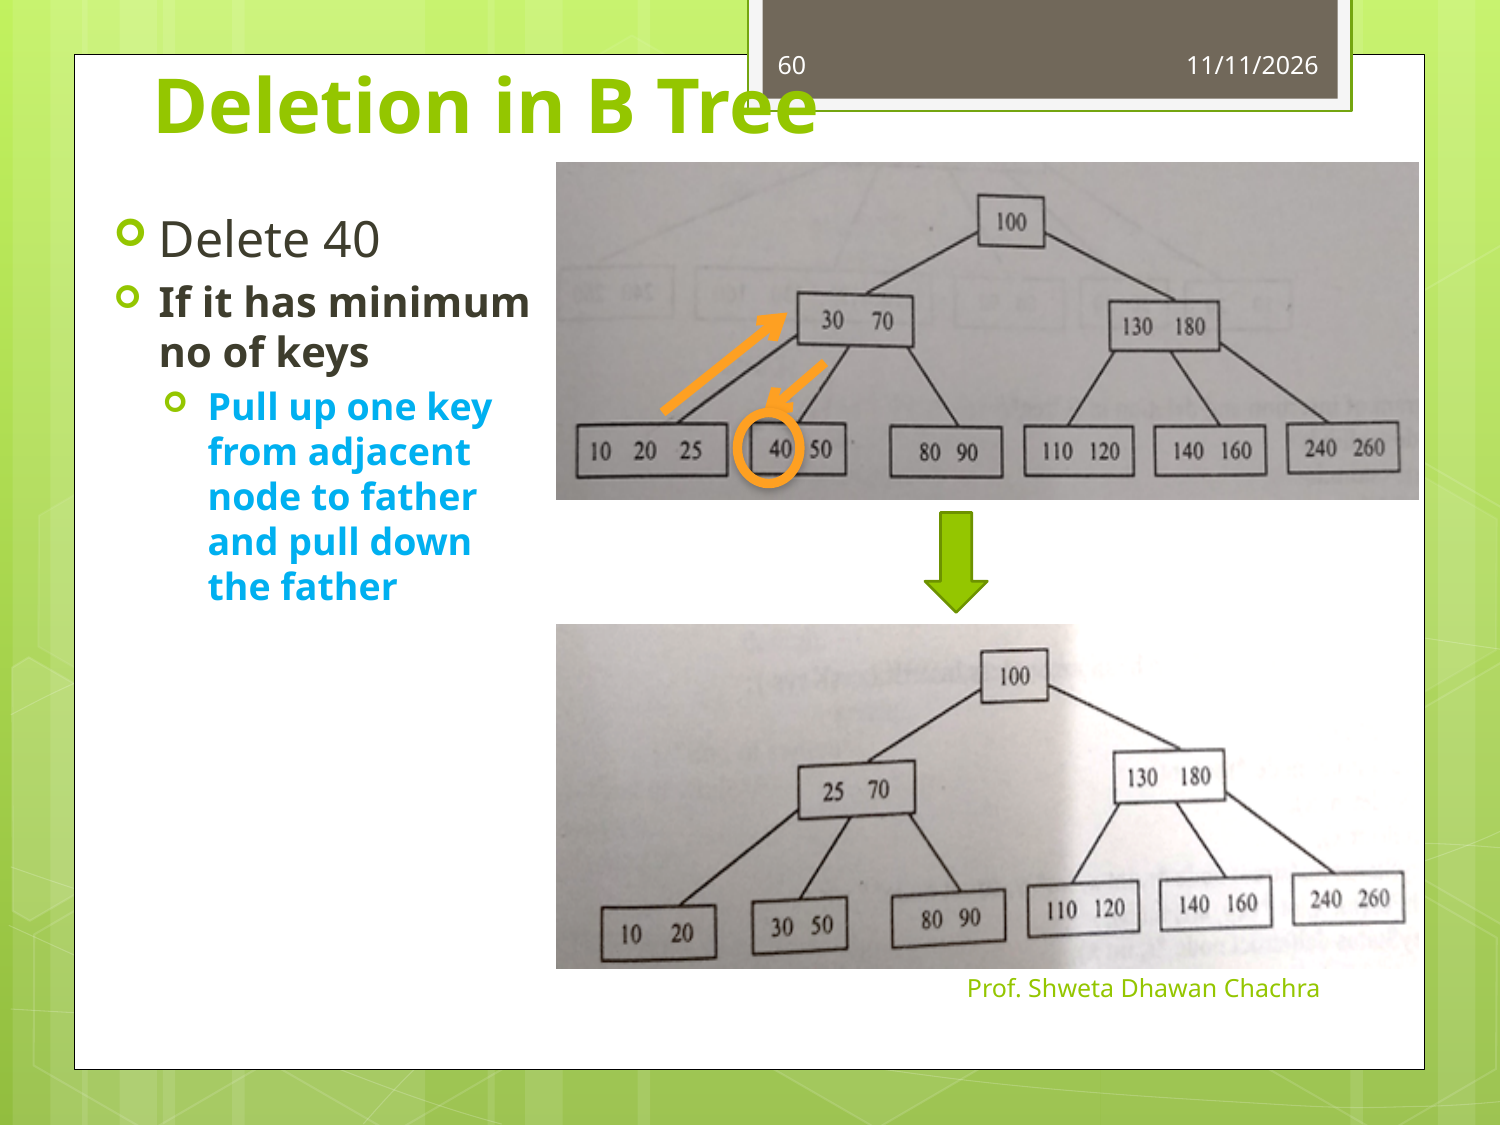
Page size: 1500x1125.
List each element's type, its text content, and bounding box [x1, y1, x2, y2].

text_box [923, 511, 989, 614]
footer Prof. Shweta Dhawan Chachra [761, 979, 1336, 1020]
picture [555, 162, 1419, 501]
slide_number 60 [762, 36, 982, 97]
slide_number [983, 36, 1334, 97]
picture [555, 624, 1419, 969]
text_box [762, 362, 826, 417]
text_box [662, 312, 788, 413]
list Delete 40 If it has minimum no of keys Pull up one key from adjacent node to father and pull down the father [87, 200, 557, 957]
title Deletion in B Tree [137, 50, 1290, 157]
